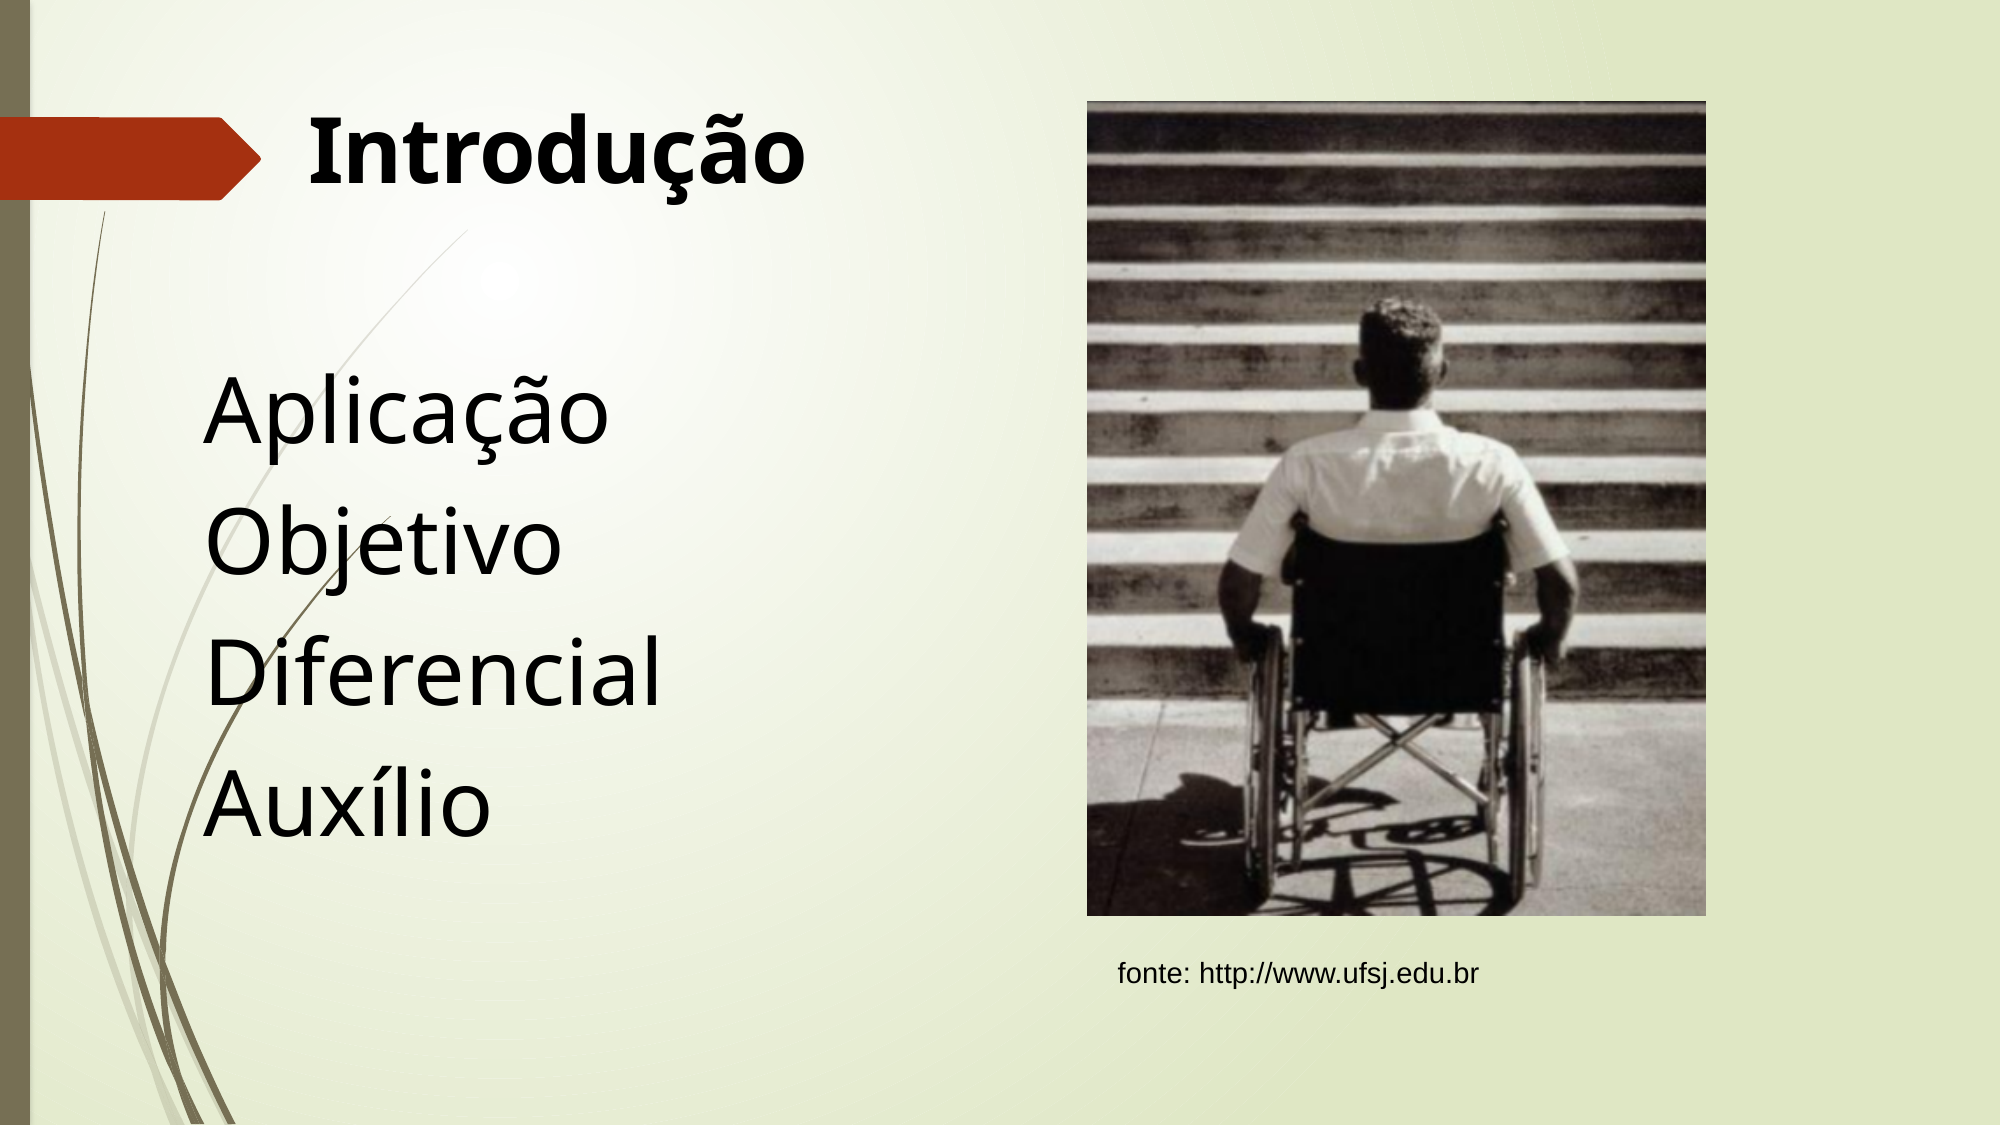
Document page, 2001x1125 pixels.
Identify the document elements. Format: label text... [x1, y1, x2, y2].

list Aplicação Objetivo Diferencial Auxílio [38, 147, 1493, 1049]
text_box Introdução [293, 0, 2000, 211]
text_box fonte: http://www.ufsj.edu.br [1103, 947, 1975, 1032]
picture [1086, 101, 1707, 916]
